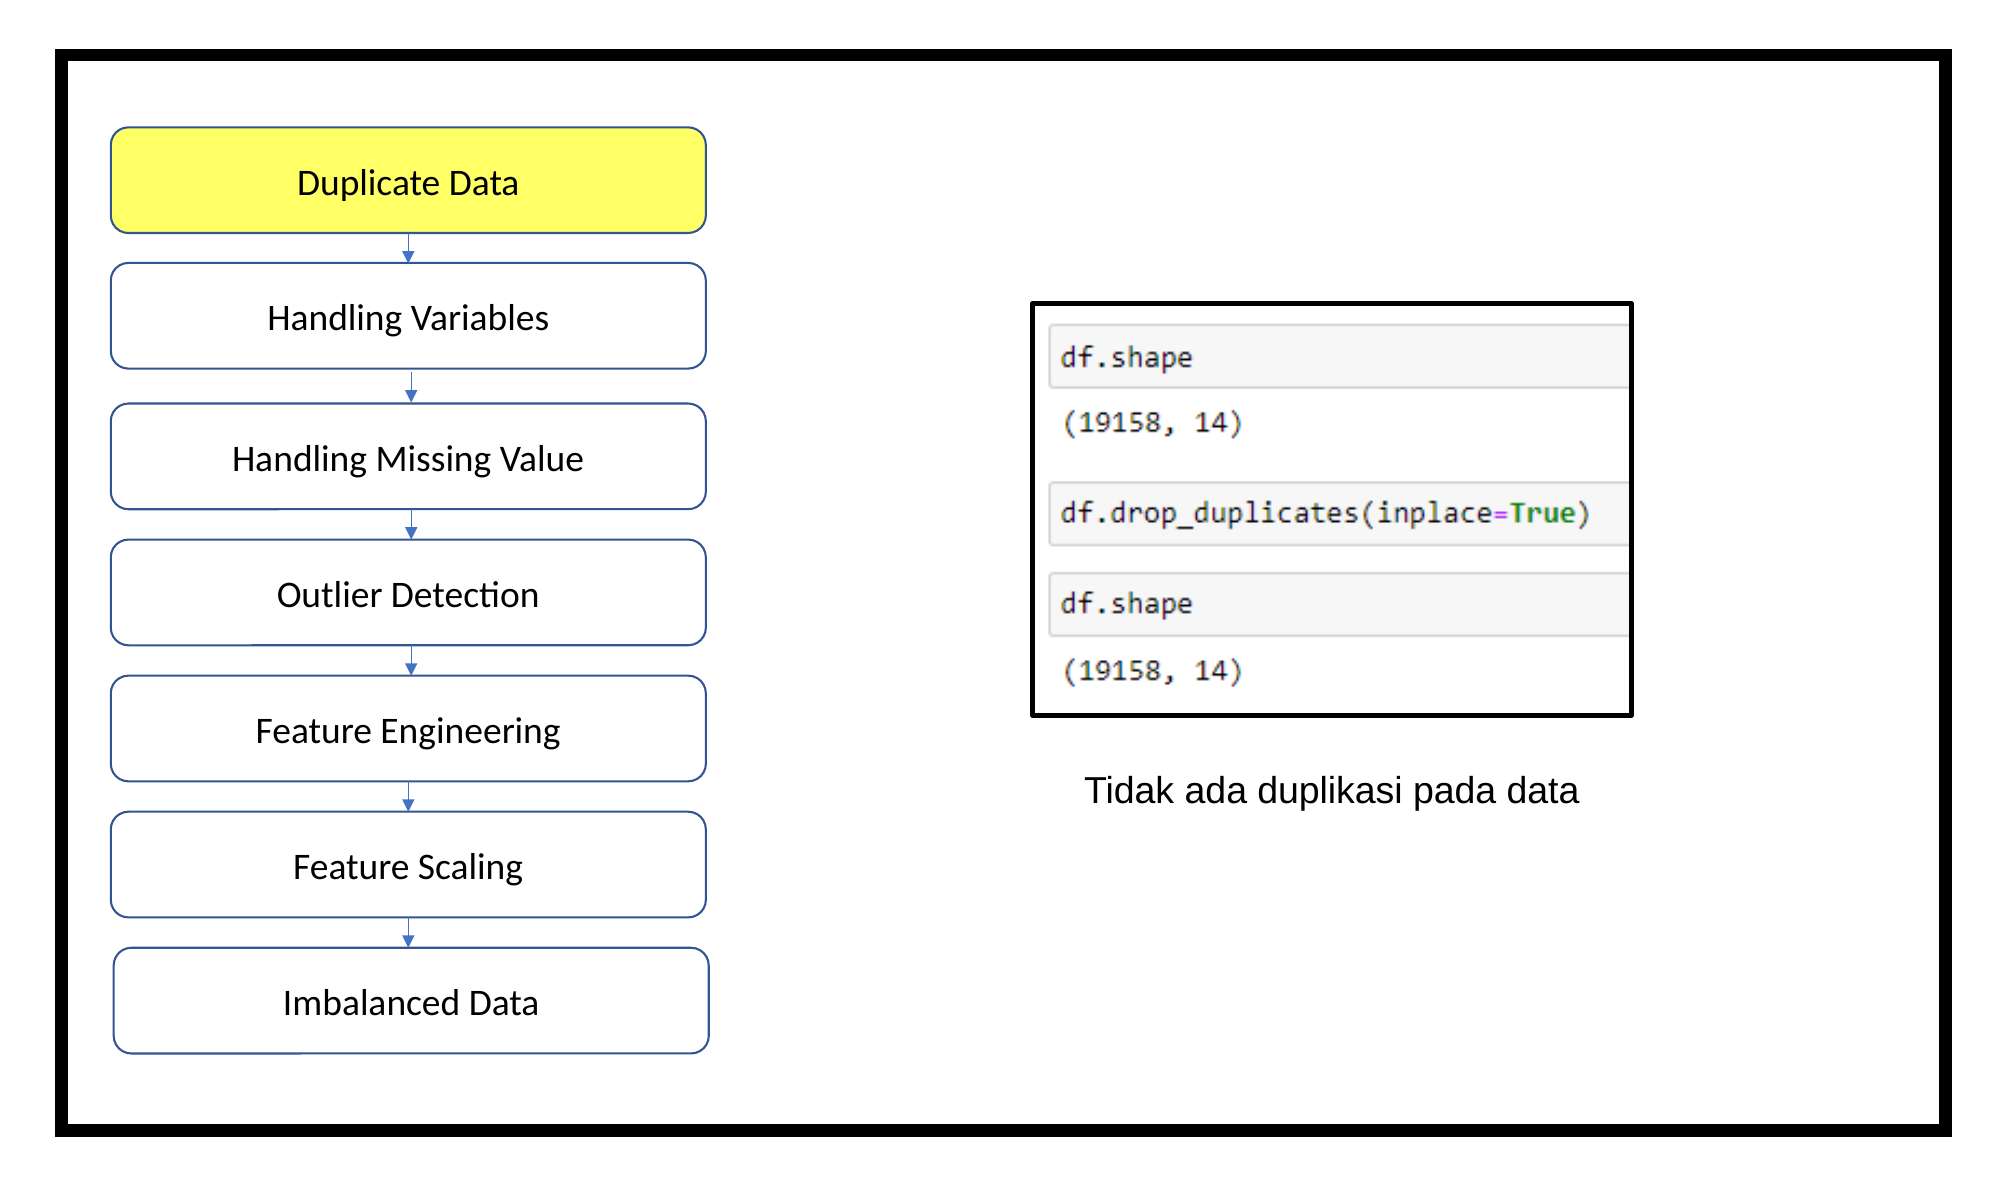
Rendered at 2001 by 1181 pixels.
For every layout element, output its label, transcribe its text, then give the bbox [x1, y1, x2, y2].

text_box Tidak ada duplikasi pada data [832, 758, 1832, 909]
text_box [110, 127, 709, 1054]
picture [1034, 305, 1630, 713]
